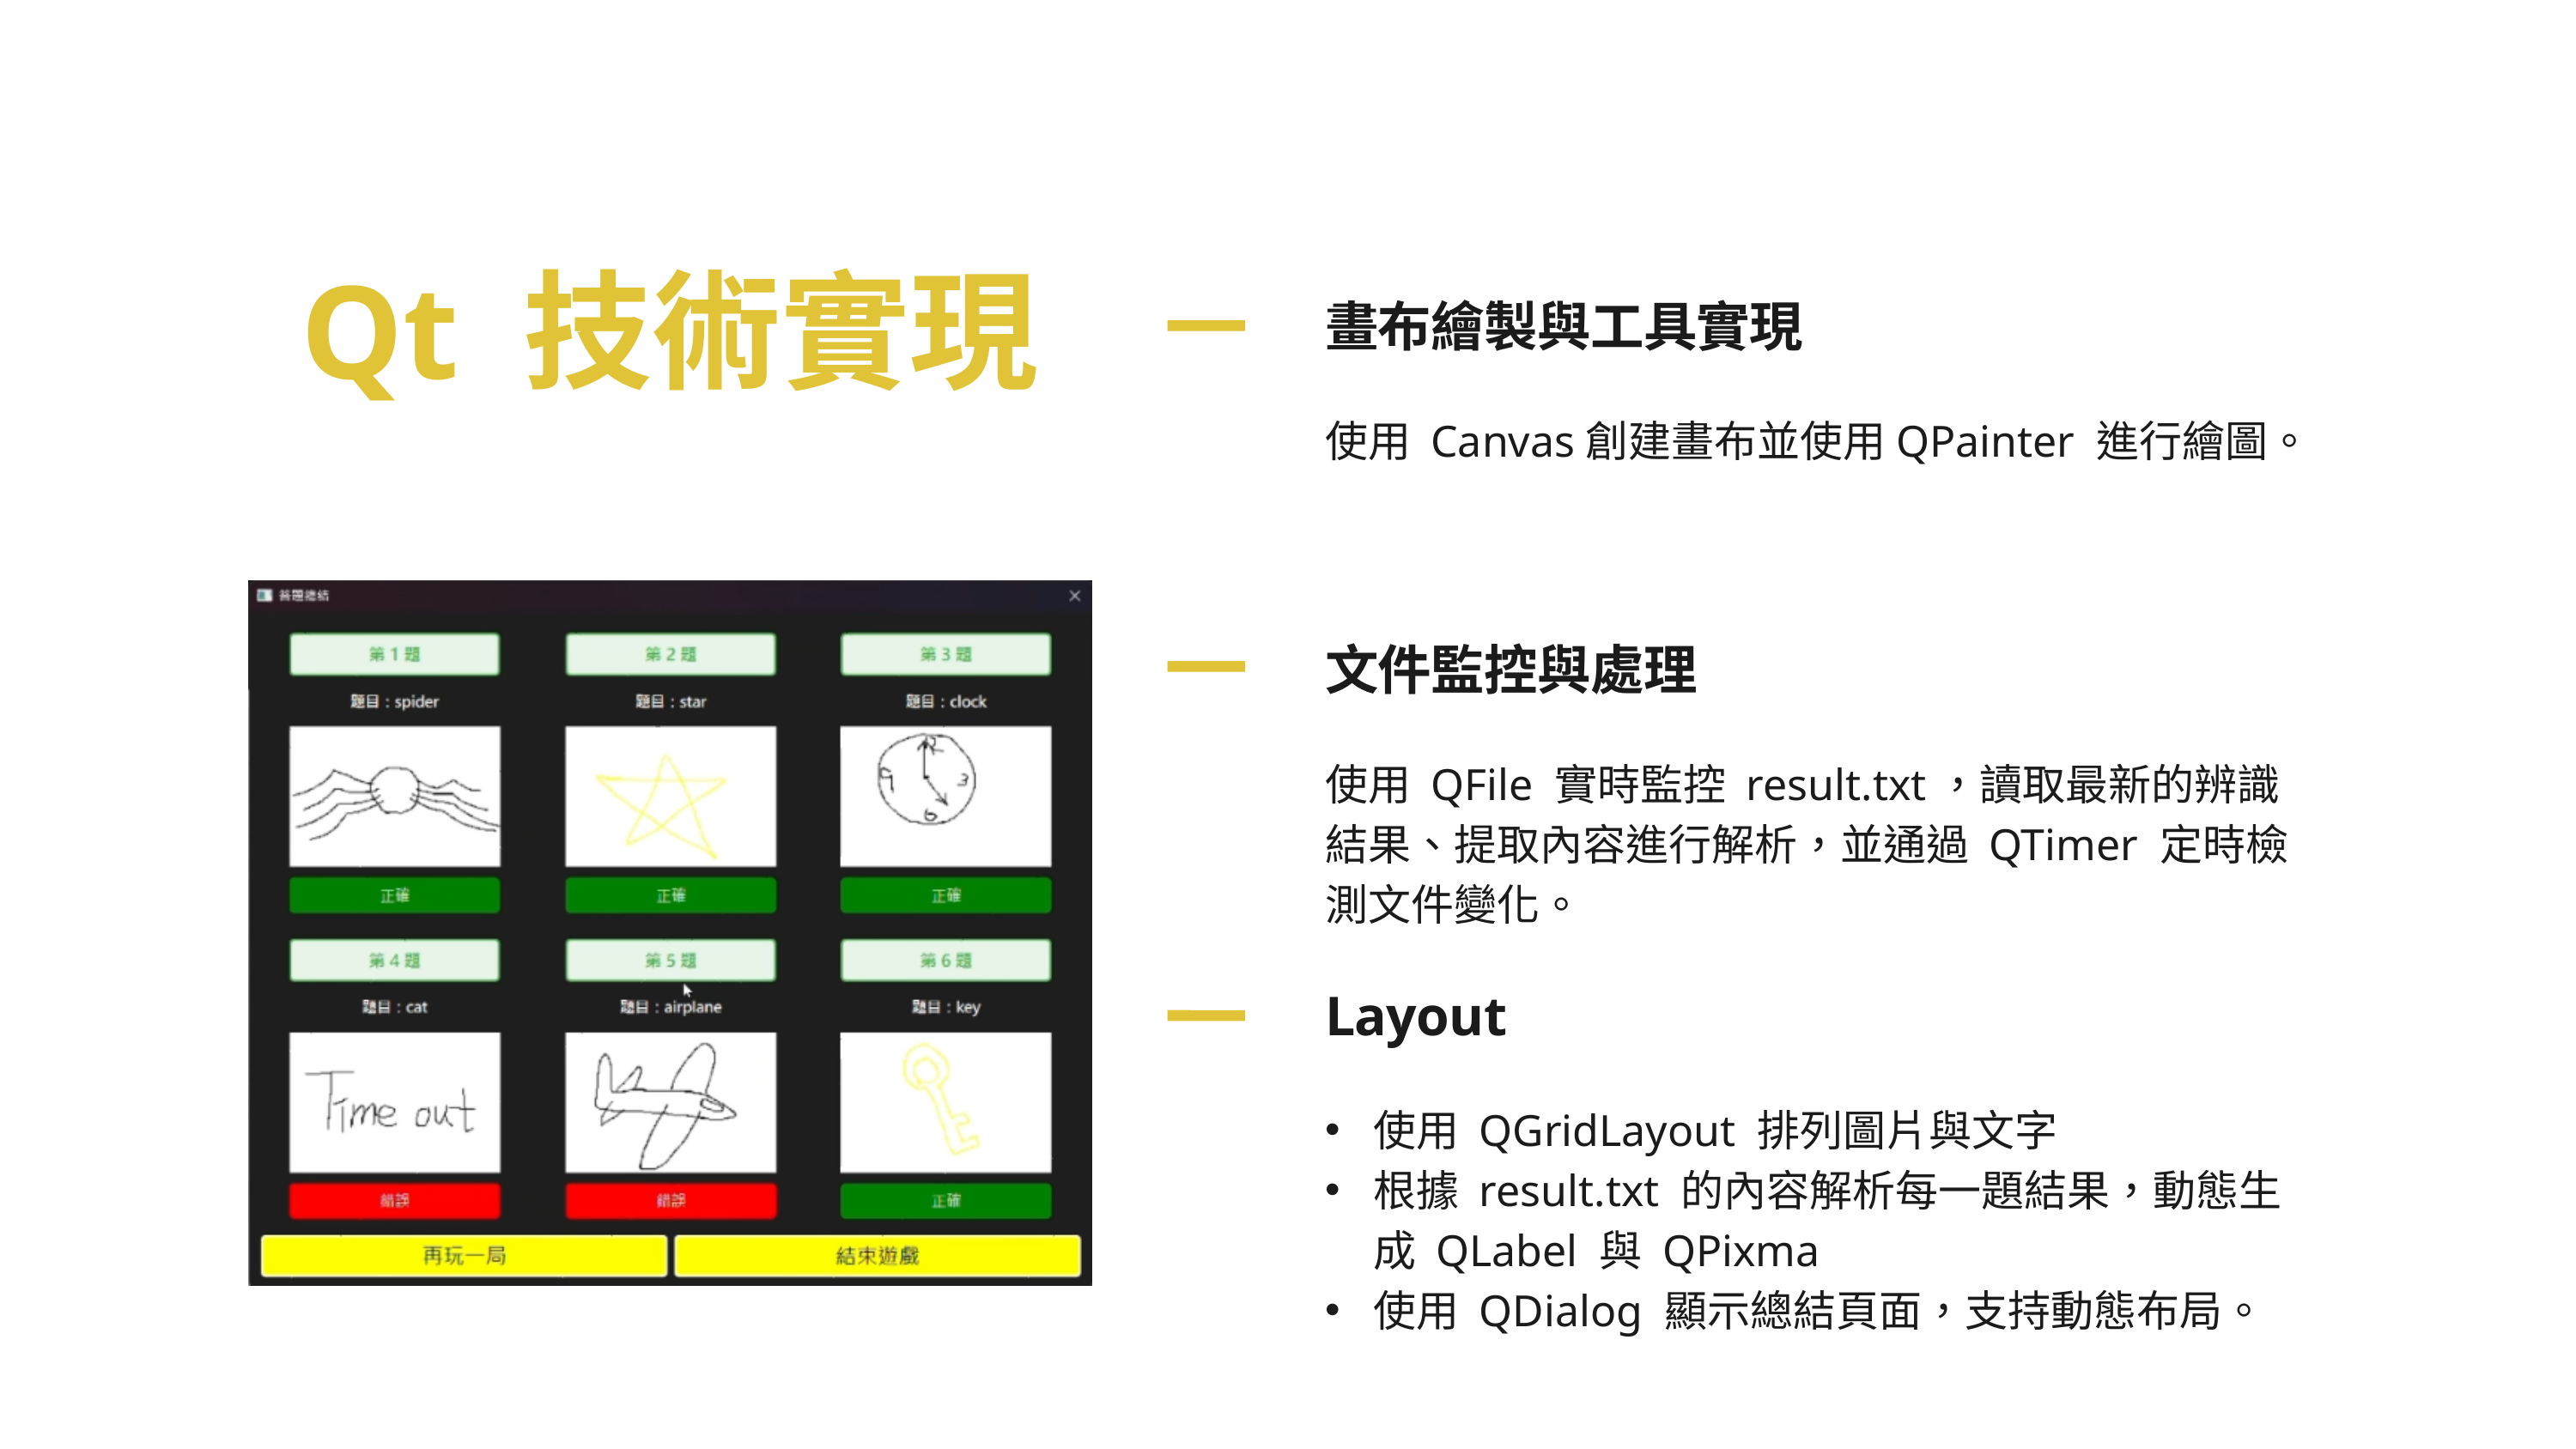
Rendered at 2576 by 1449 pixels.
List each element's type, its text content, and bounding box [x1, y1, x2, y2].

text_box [1324, 292, 2300, 464]
text_box Qt 技術實現 [300, 250, 1180, 405]
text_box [1324, 635, 2300, 933]
picture [248, 580, 1092, 1286]
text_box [1324, 981, 2300, 1341]
